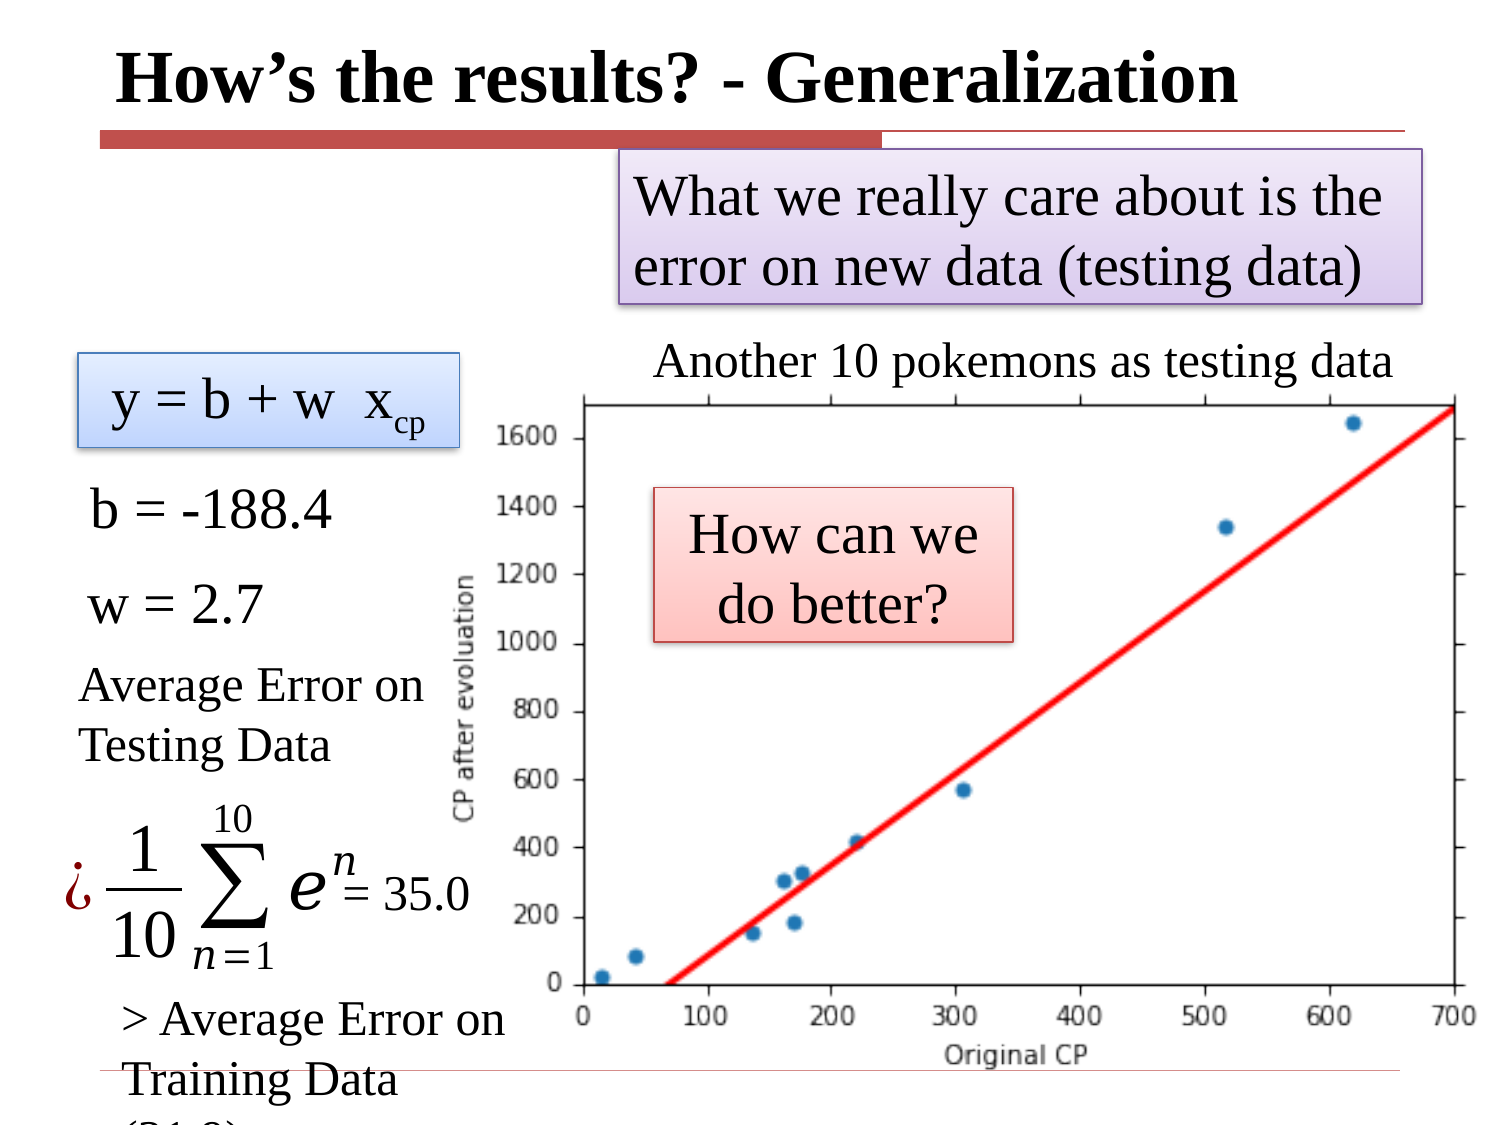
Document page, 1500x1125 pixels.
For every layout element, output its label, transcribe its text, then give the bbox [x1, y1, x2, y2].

text_box Another 10 pokemons as testing data [604, 320, 1443, 374]
picture [438, 376, 1496, 1089]
text_box = 35.0 [327, 852, 433, 928]
text_box > Average Error on Training Data (31.9) [106, 978, 547, 1125]
text_box Average Error on Testing Data [63, 644, 433, 780]
title How’s the results? - Generalization [100, 30, 1412, 126]
text_box w = 2.7 [72, 558, 327, 643]
text_box b = -188.4 [75, 463, 355, 548]
text_box What we really care about is the error on new data (testing data) [618, 148, 1423, 305]
